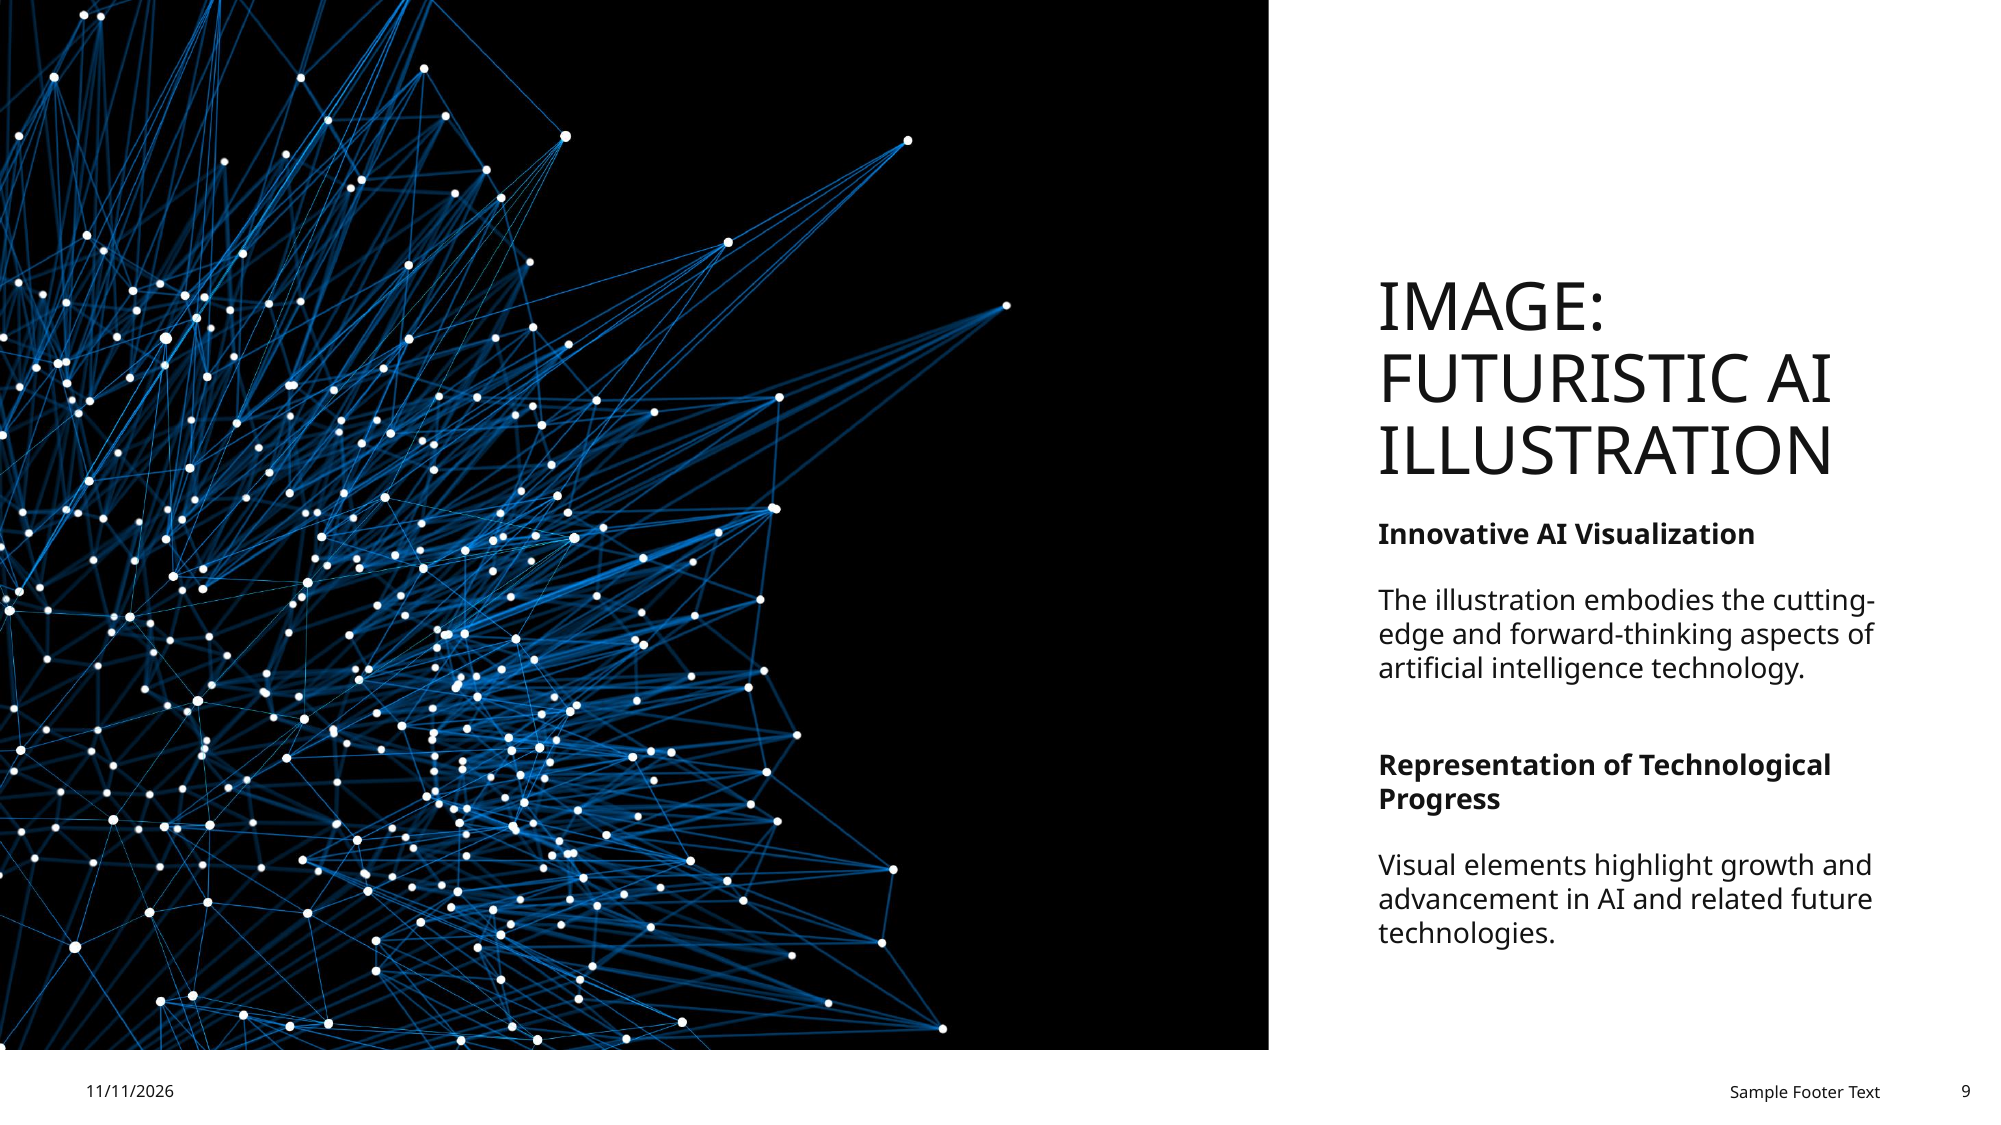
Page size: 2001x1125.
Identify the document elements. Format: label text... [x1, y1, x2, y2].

slide_number 9 [1910, 1064, 1986, 1120]
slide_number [70, 1064, 537, 1120]
picture [0, 0, 1269, 1050]
text_box Innovative AI Visualization The illustration embodies the cutting-edge and forward-thinking aspects of artificial intelligence technology. Representation of Technological Progress Visual elements highlight growth and advancement in AI and related future technologies. [1363, 508, 1901, 993]
title Image: Futuristic AI Illustration [1363, 176, 1901, 497]
footer Sample Footer Text [1458, 1064, 1896, 1120]
